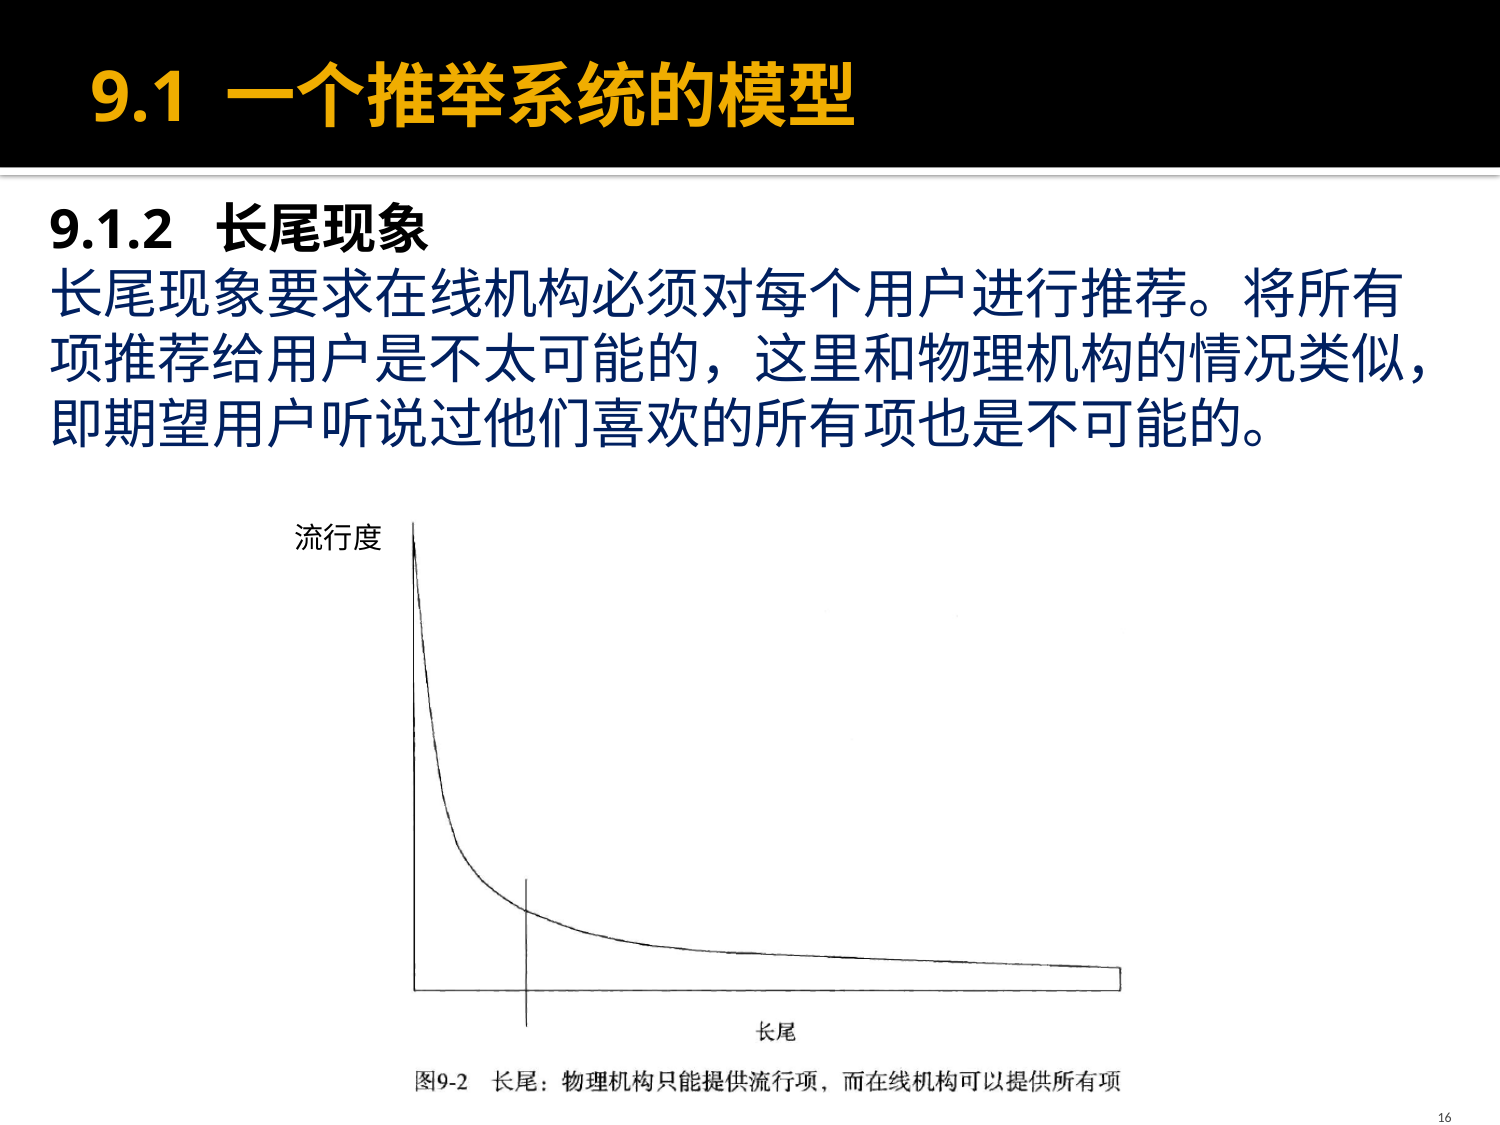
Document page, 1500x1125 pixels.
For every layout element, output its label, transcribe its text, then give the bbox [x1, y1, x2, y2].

text_box 9.1.2 长尾现象 长尾现象要求在线机构必须对每个用户进行推荐。将所有项推荐给用户是不太可能的，这里和物理机构的情况类似，即期望用户听说过他们喜欢的所有项也是不可能的。 [34, 187, 1467, 527]
picture [342, 511, 1158, 1111]
slide_number 16 [1345, 1080, 1467, 1125]
text_box 流行度 [279, 512, 340, 563]
title 9.1 一个推举系统的模型 [75, 12, 1425, 175]
